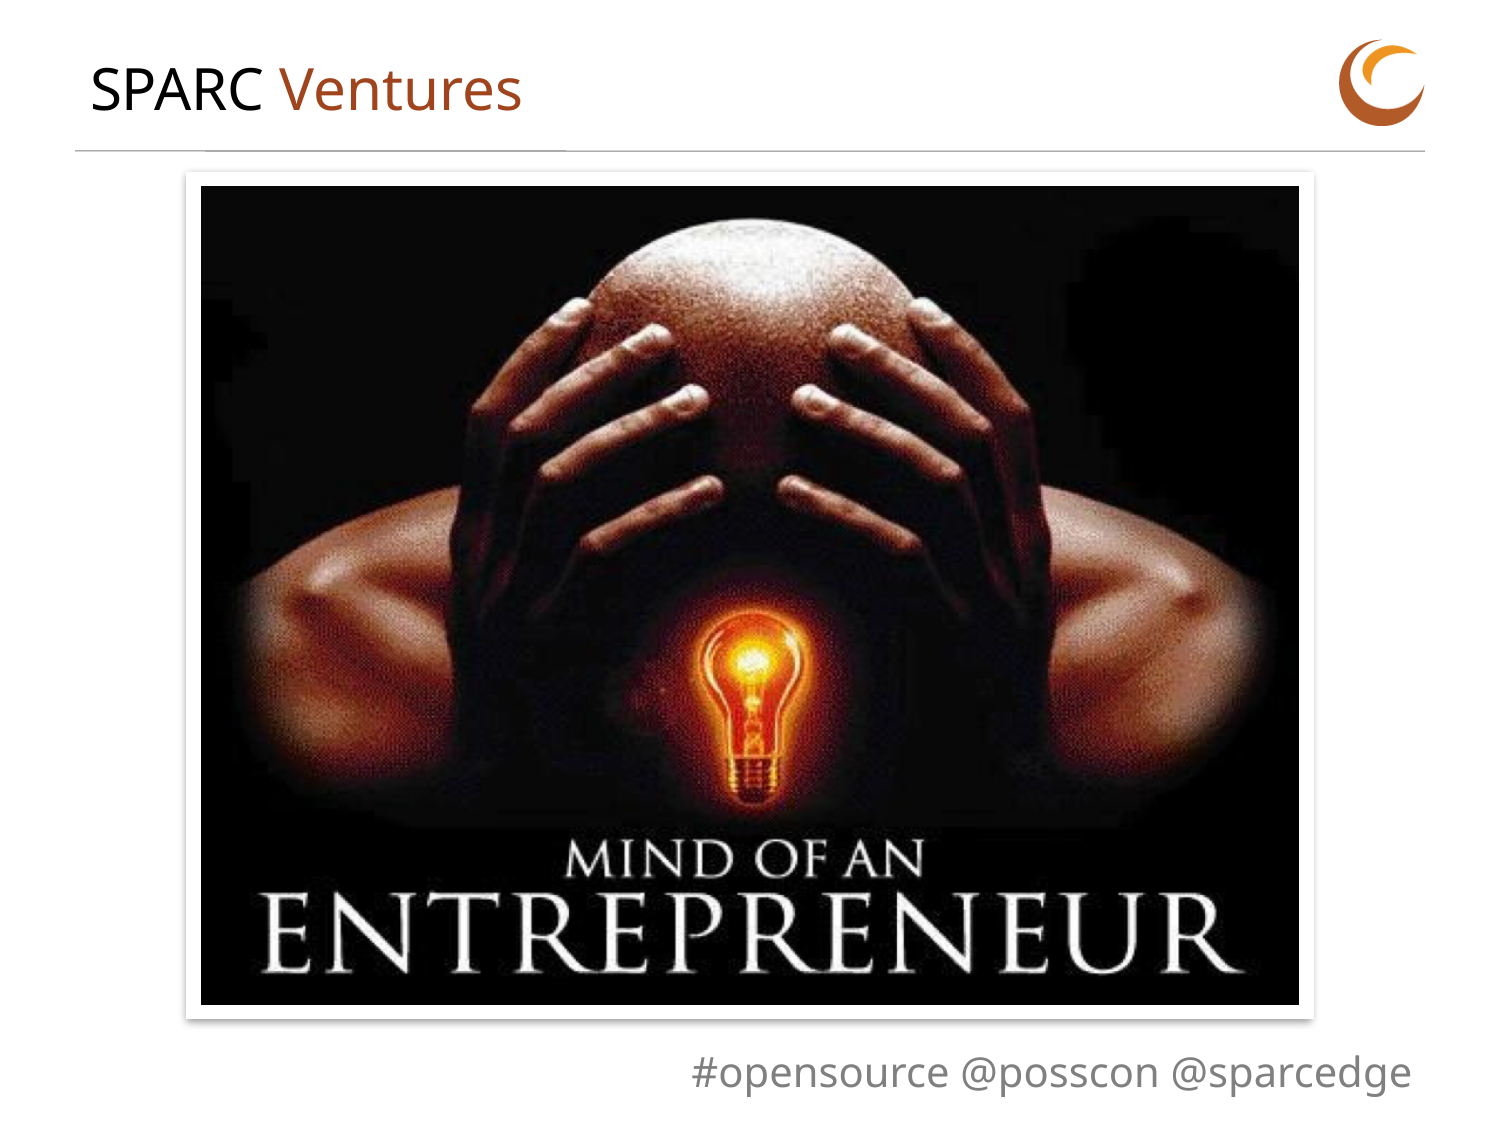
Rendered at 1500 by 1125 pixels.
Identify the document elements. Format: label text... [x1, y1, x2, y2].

picture [1339, 39, 1425, 45]
title SPARC Ventures [75, 45, 1425, 123]
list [200, 185, 1300, 1006]
